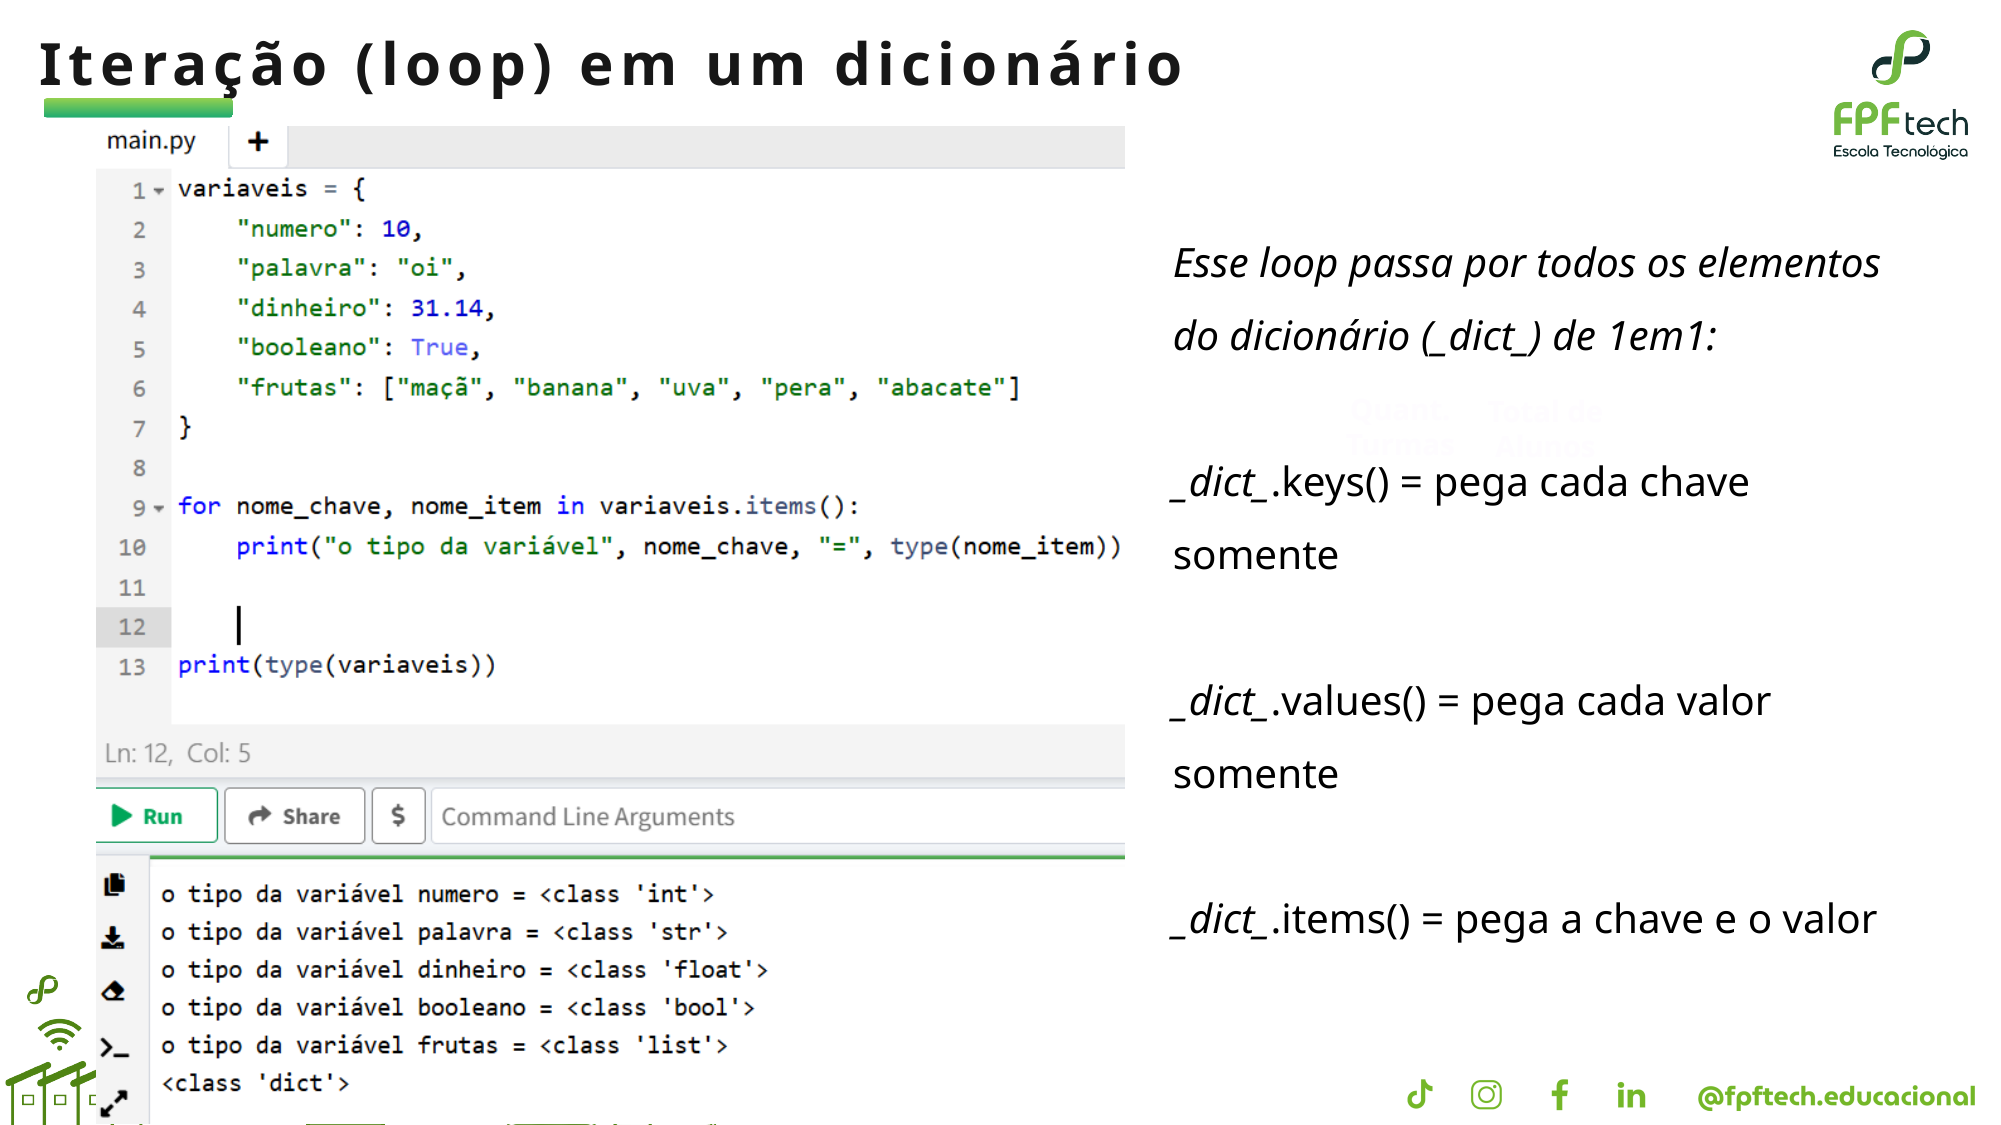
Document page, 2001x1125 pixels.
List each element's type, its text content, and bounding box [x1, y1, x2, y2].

picture [1396, 1063, 1985, 1125]
picture [0, 126, 1126, 1125]
text_box Esse loop passa por todos os elementos do dicionário (_dict_) de 1em1: _dict_.keys() = pega cada chave somente _dict_.values() = pega cada valor somente _dict_.items() = pega a chave e o valor [1157, 156, 1931, 999]
text_box Iteração (loop) em um dicionário [24, 16, 1594, 118]
text_box [42, 96, 235, 119]
picture [1834, 30, 1968, 160]
